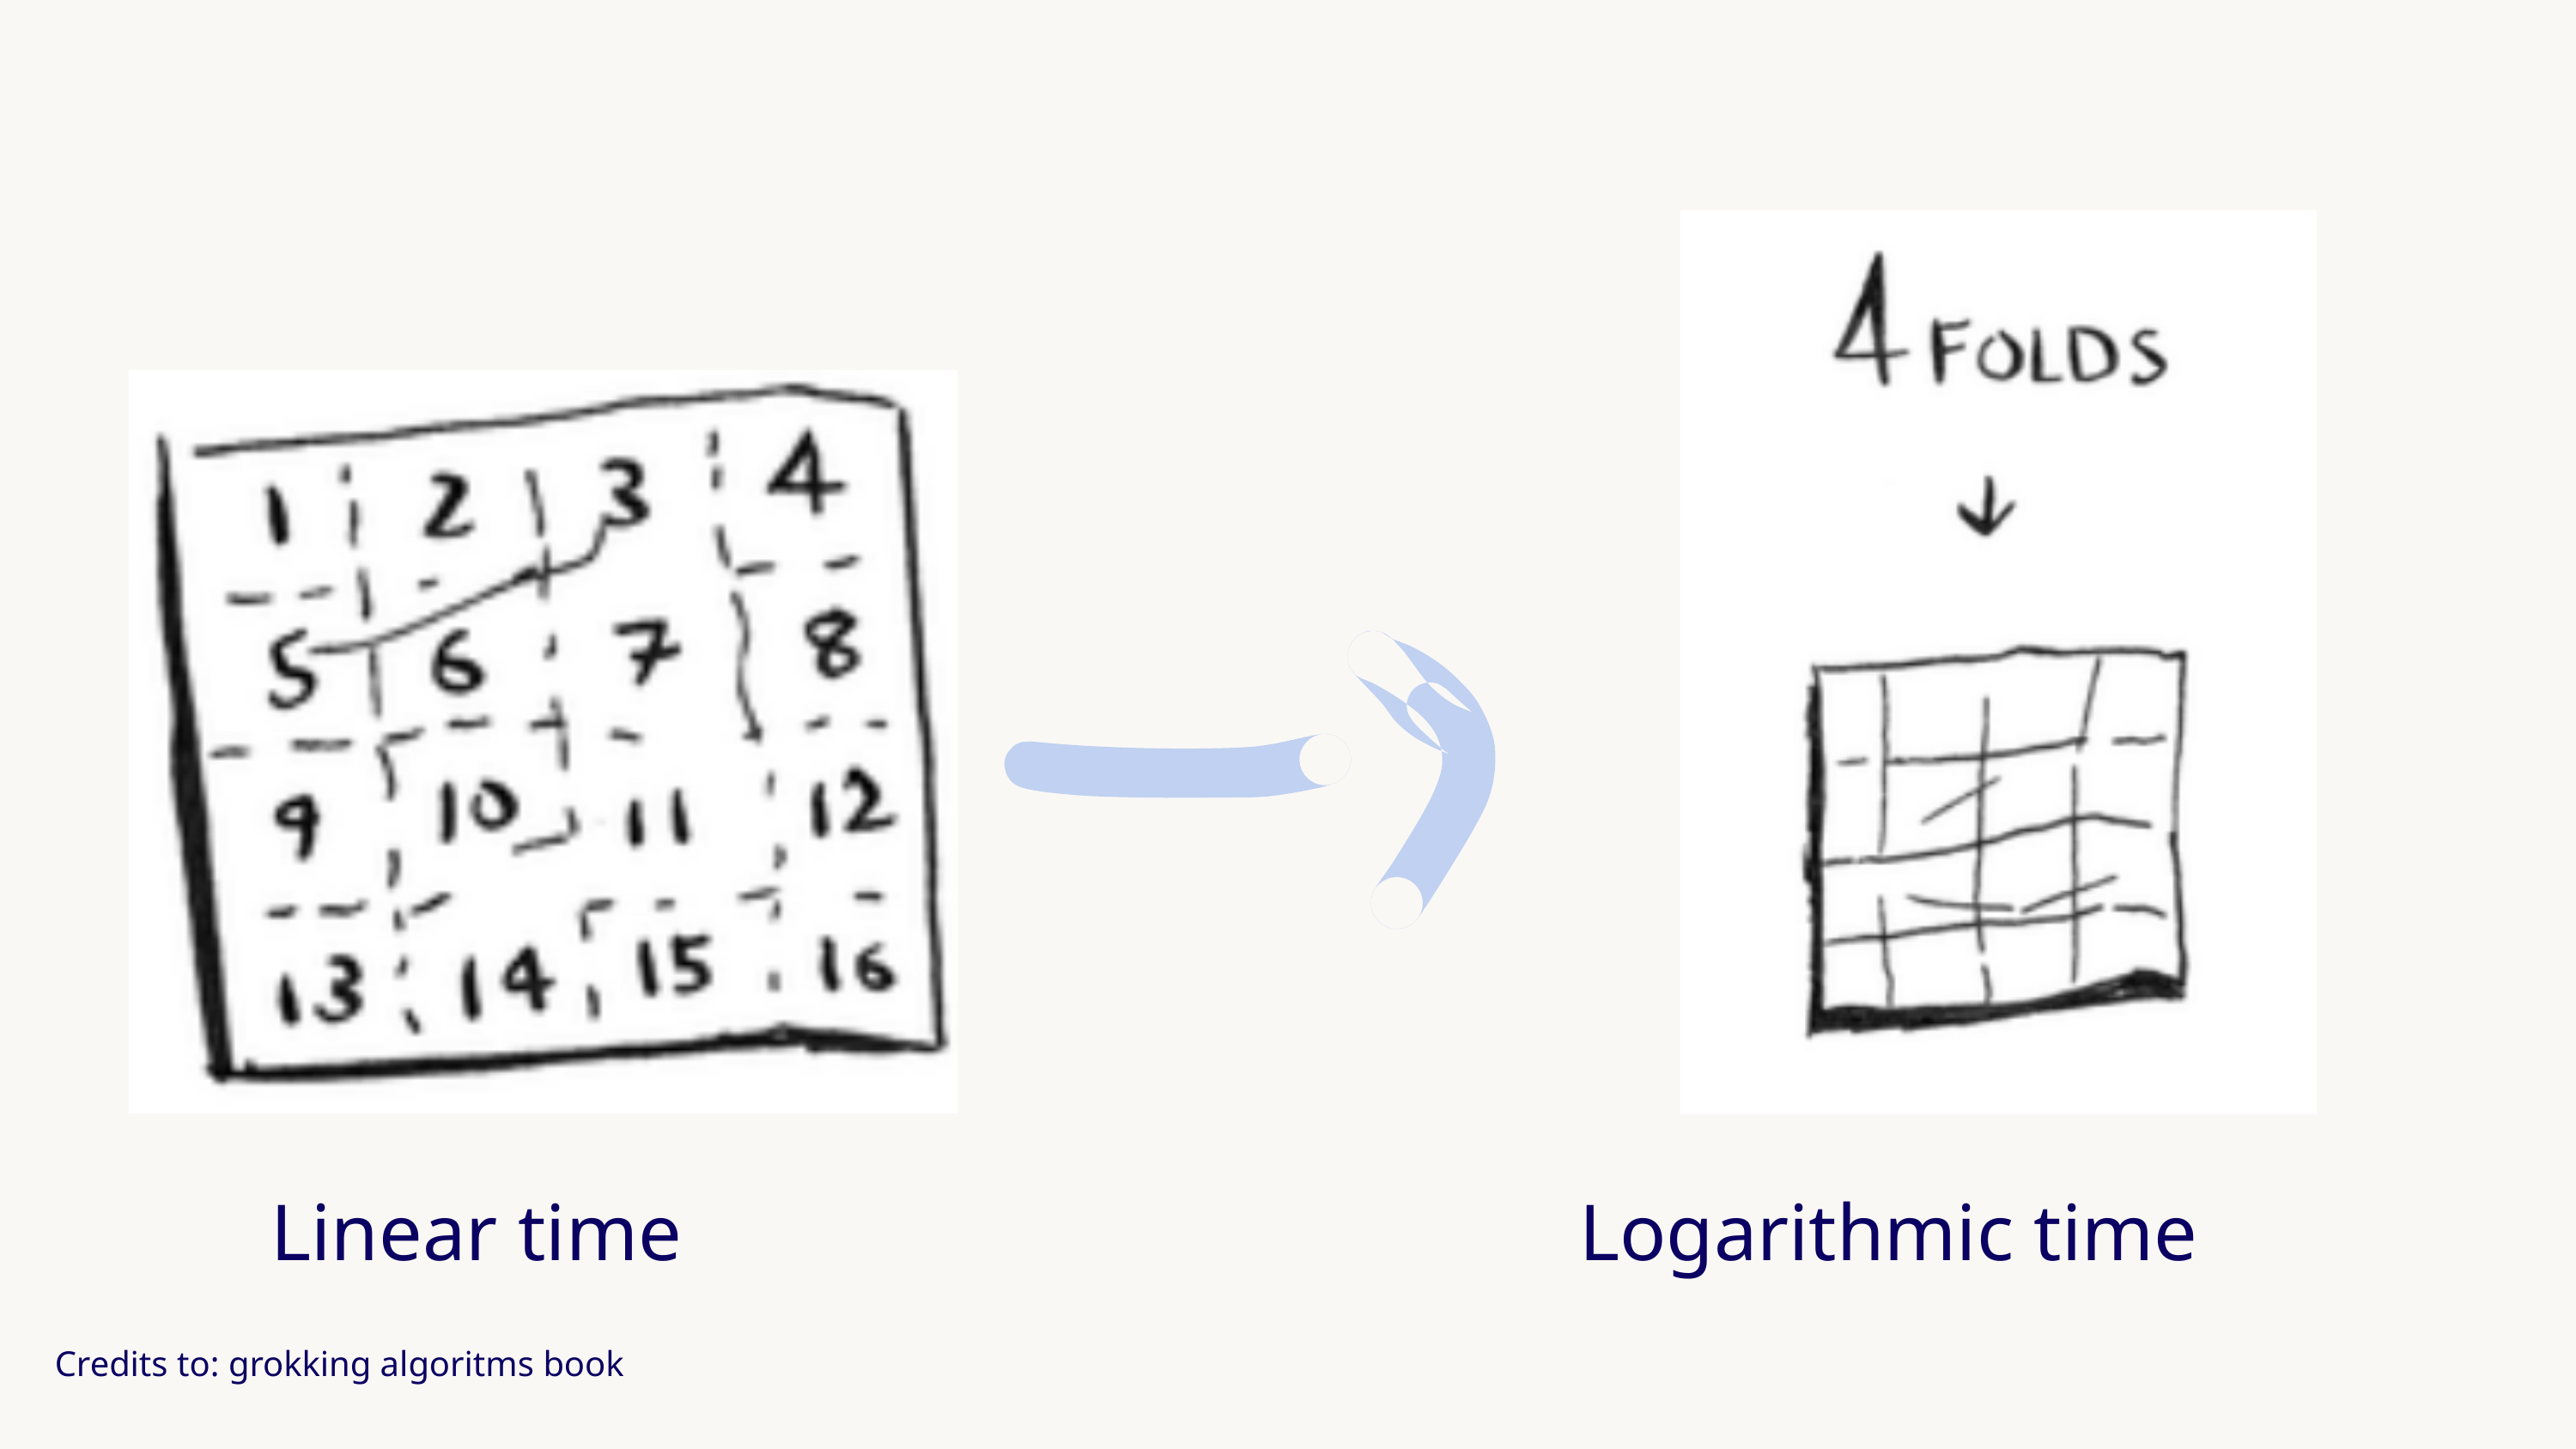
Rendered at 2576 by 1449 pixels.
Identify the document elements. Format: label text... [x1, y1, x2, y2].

text_box Linear time [270, 1183, 816, 1276]
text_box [1342, 625, 1501, 935]
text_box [999, 728, 1338, 803]
text_box Credits to: grokking algoritms book [54, 1341, 782, 1384]
text_box [128, 370, 958, 1114]
text_box Logarithmic time [1579, 1183, 2432, 1276]
text_box [1680, 210, 2317, 1114]
